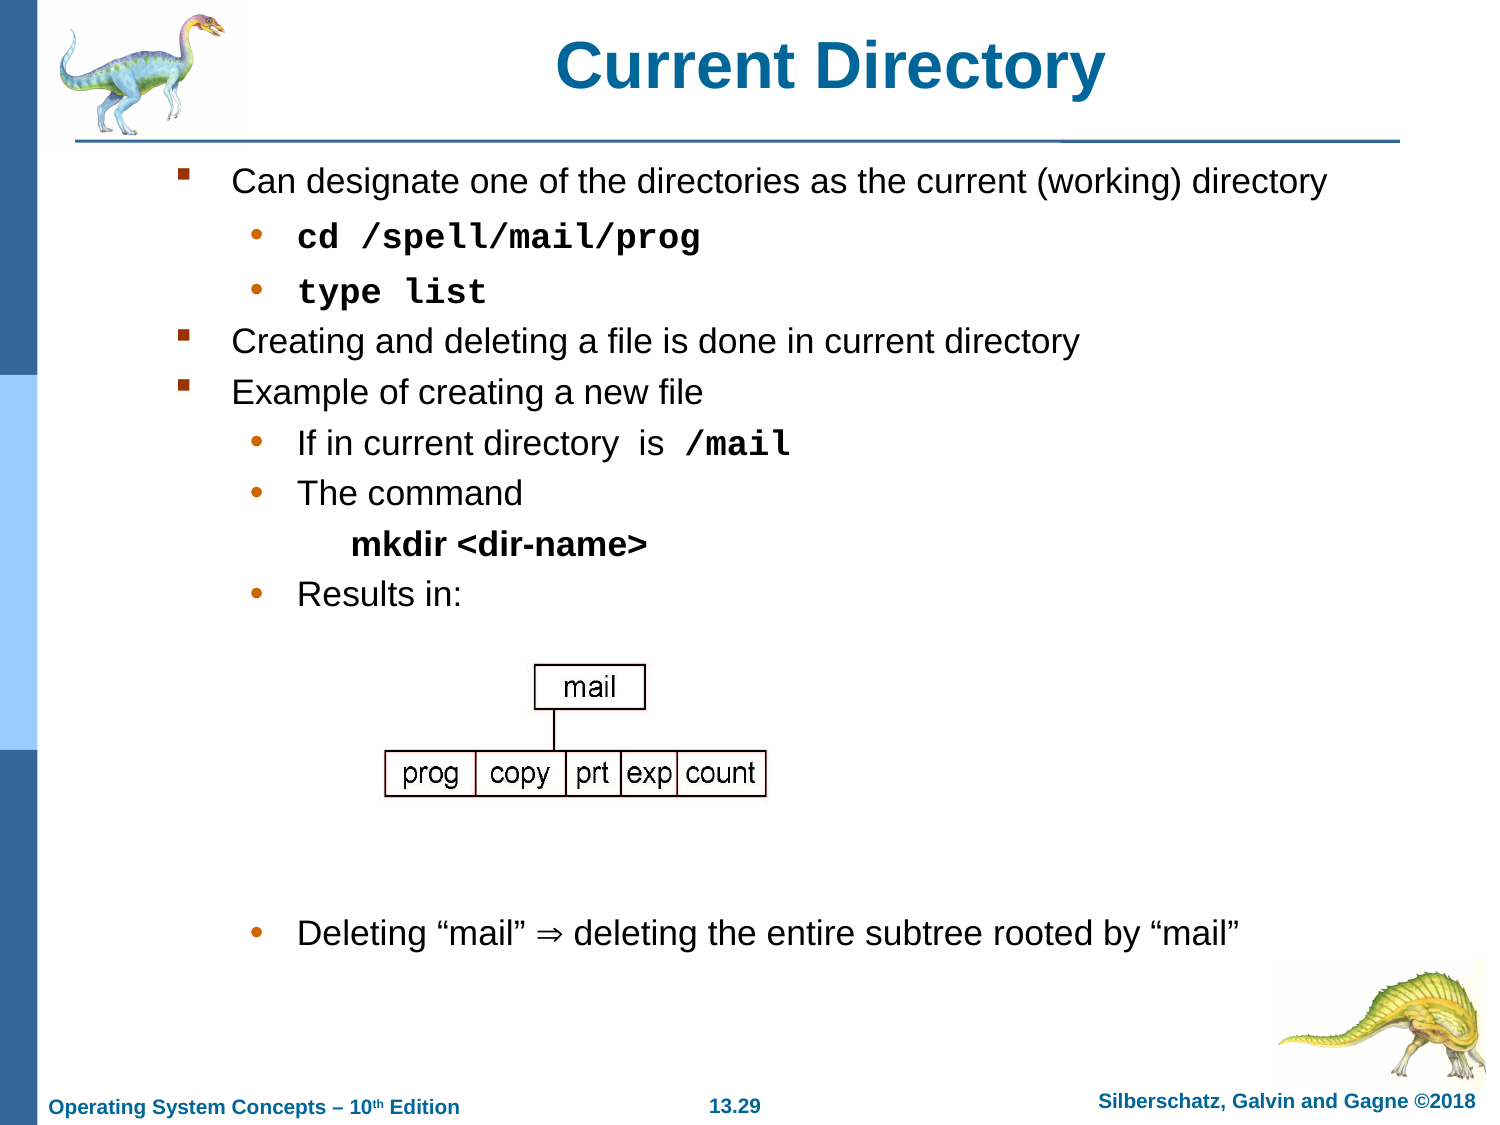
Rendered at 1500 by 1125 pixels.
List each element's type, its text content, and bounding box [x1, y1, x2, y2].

picture [378, 658, 771, 803]
picture [1275, 959, 1486, 1090]
text_box [139, 838, 1358, 968]
list Can designate one of the directories as the current (working) directory cd /spell/mail/prog type list Creating and deleting a file is done in current directory Example of creating a new file If in current directory is /mail The command mkdir <dir-name> Results in: Deleting “mail”  deleting the entire subtree rooted by “mail” [160, 154, 1401, 972]
picture [46, 0, 243, 149]
title Current Directory [156, 15, 1500, 110]
